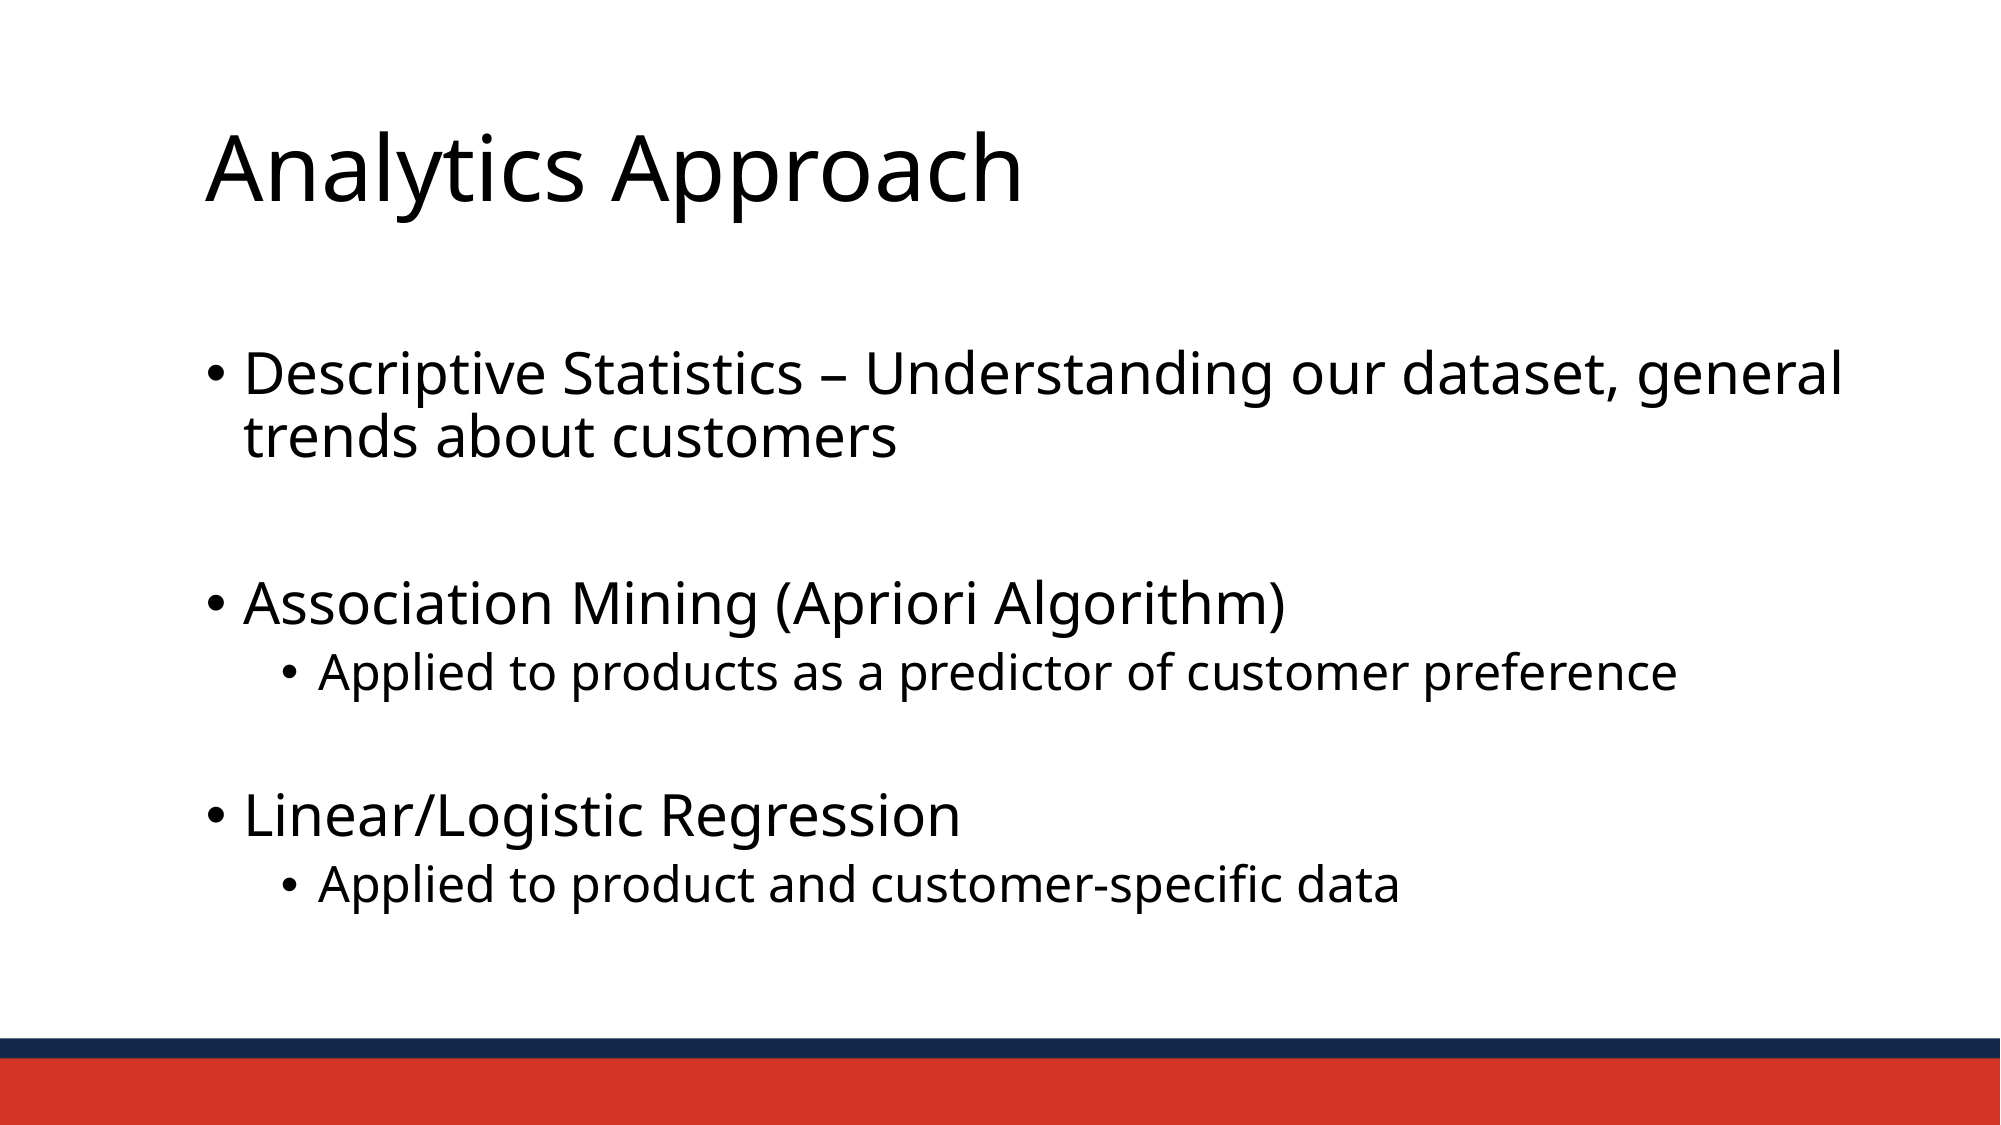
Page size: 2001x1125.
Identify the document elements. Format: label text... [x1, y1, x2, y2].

title Analytics Approach [190, 63, 1916, 281]
list Descriptive Statistics – Understanding our dataset, general trends about customers Association Mining (Apriori Algorithm) Applied to products as a predictor of customer preference Linear/Logistic Regression Applied to product and customer-specific data [190, 336, 1916, 1038]
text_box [0, 1038, 2000, 1125]
